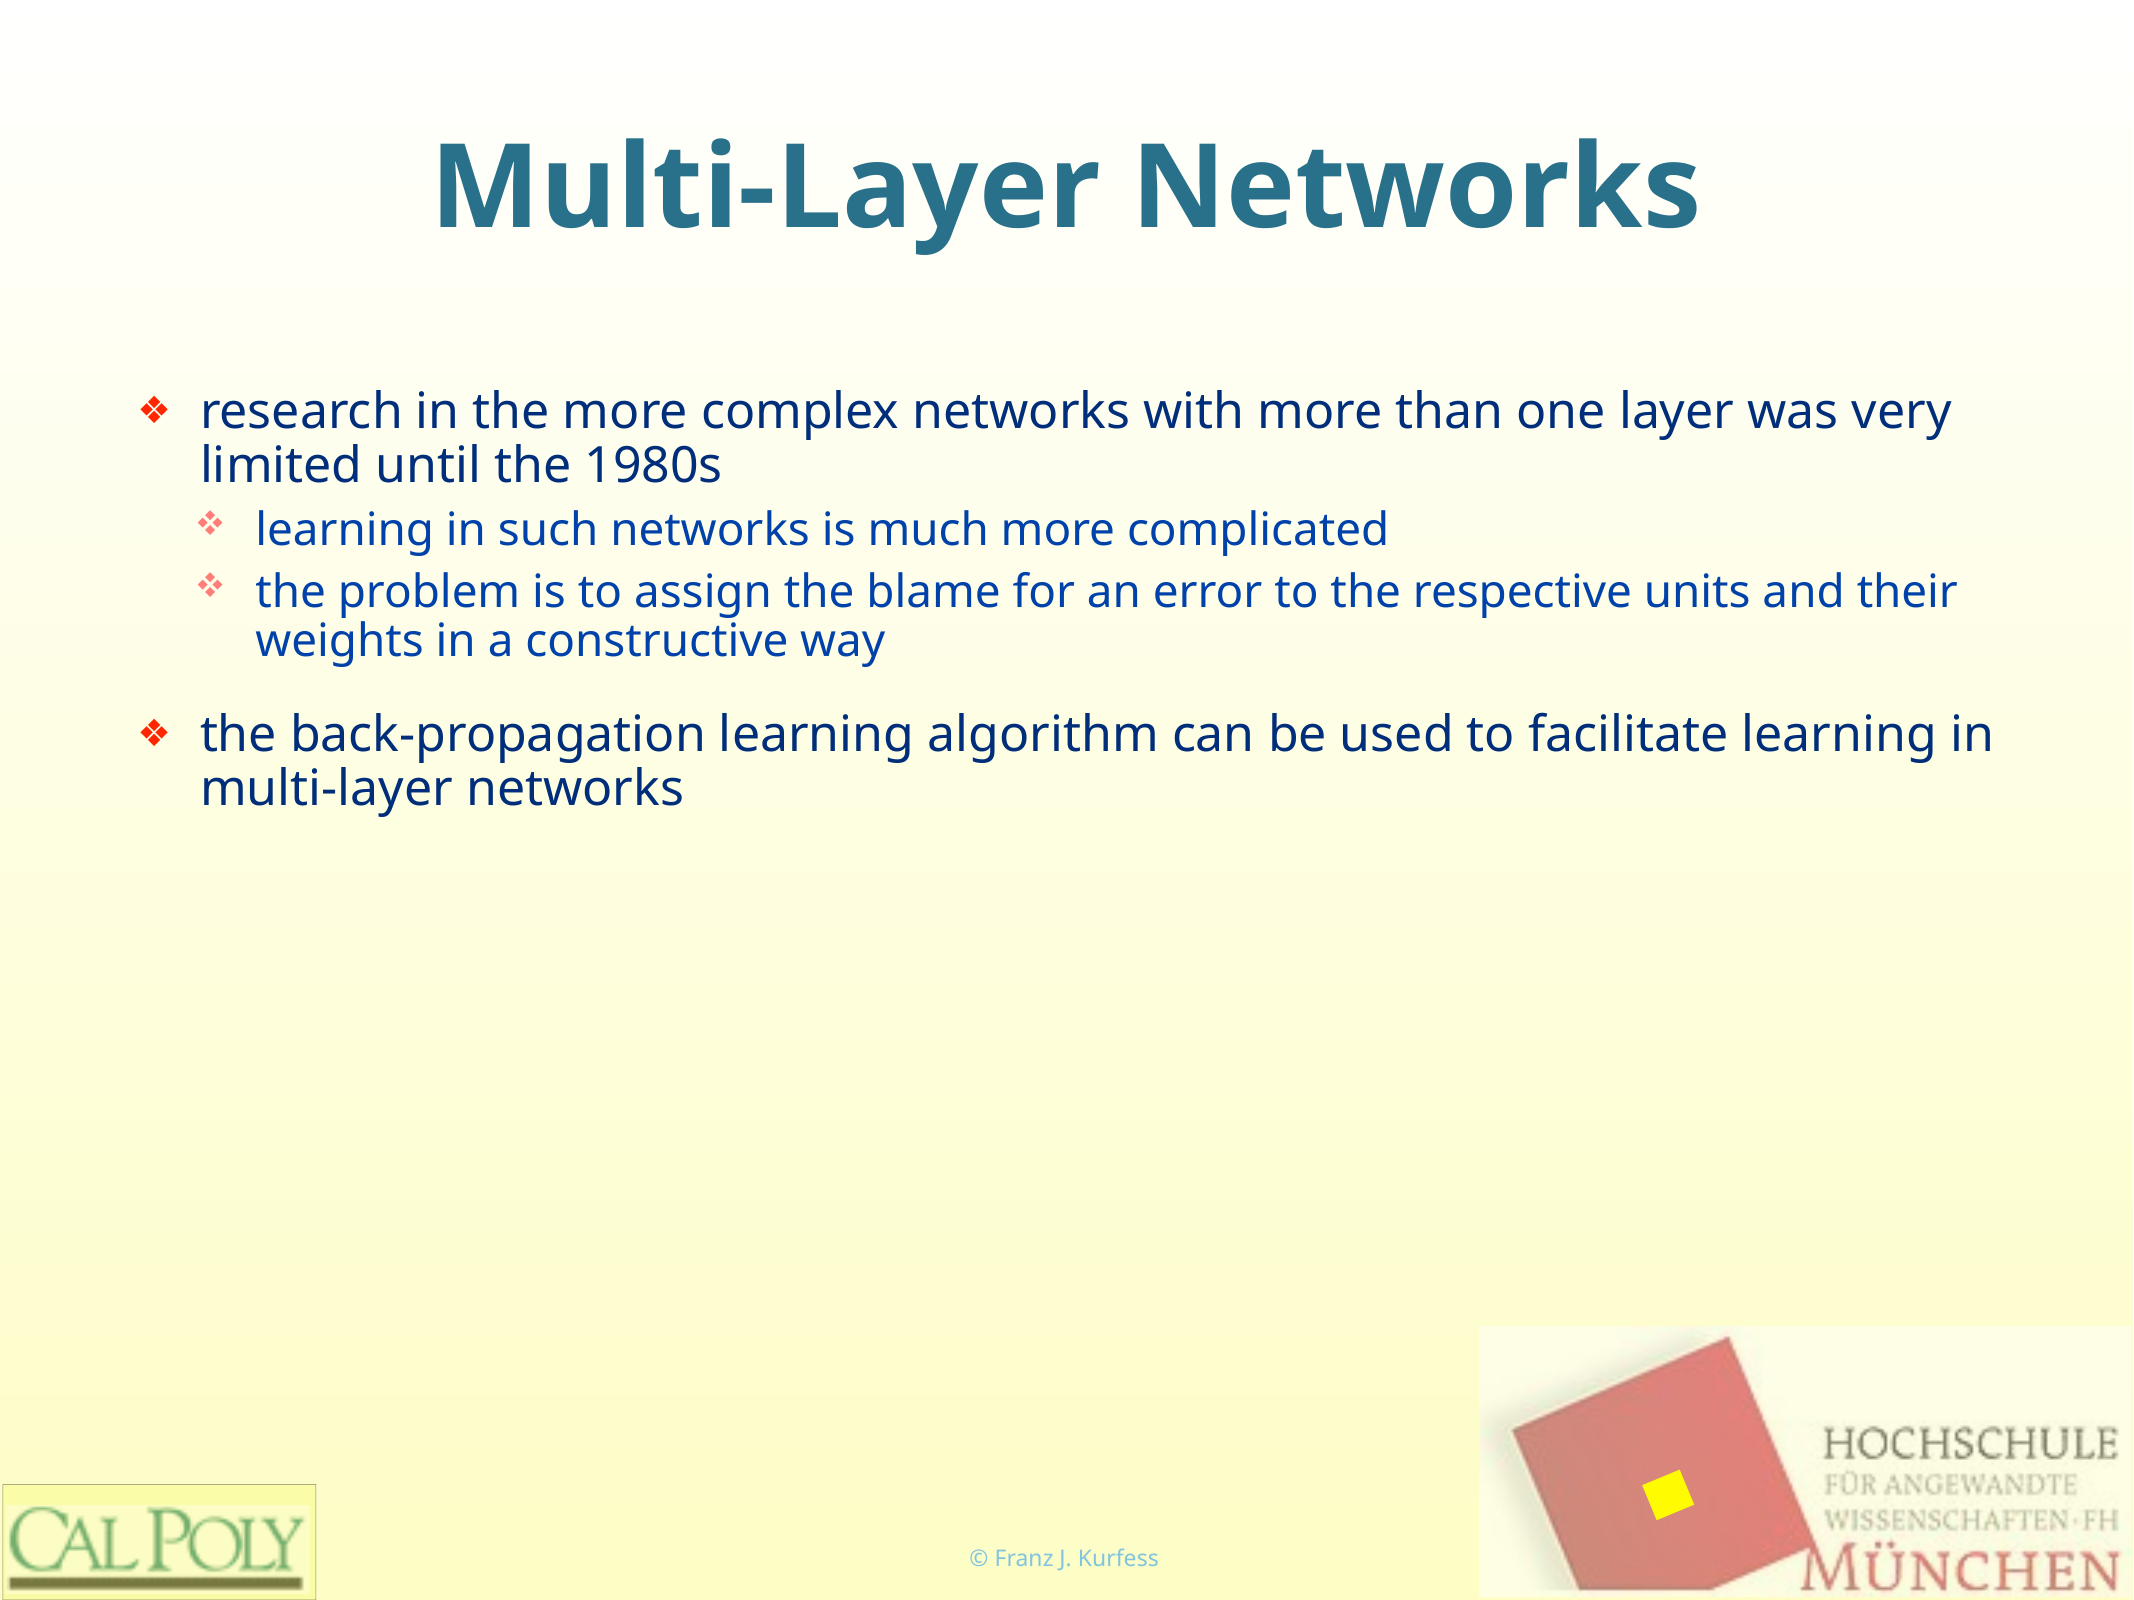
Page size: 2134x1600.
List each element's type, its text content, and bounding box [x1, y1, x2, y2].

list research in the more complex networks with more than one layer was very limited until the 1980s learning in such networks is much more complicated the problem is to assign the blame for an error to the respective units and their weights in a constructive way the back-propagation learning algorithm can be used to facilitate learning in multi-layer networks [128, 376, 2005, 1491]
title Multi-Layer Networks [128, 0, 2005, 363]
slide_number [1641, 1469, 1695, 1521]
